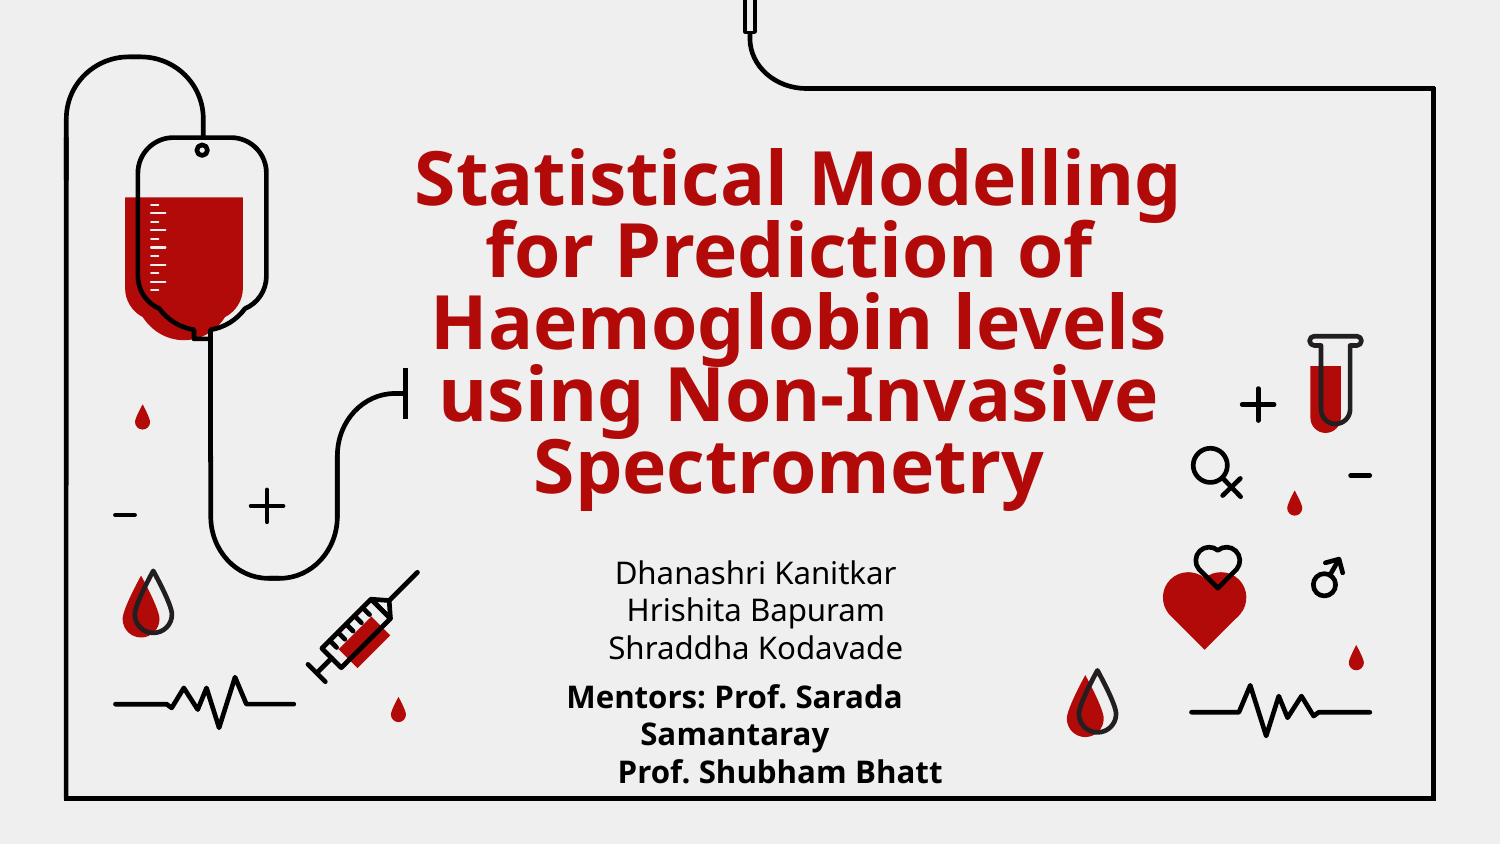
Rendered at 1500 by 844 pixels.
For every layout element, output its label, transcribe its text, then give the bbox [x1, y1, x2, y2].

text_box Mentors: Prof. Sarada Samantaray Prof. Shubham Bhatt [464, 690, 1006, 776]
title Statistical Modelling for Prediction of Haemoglobin levels using Non-Invasive Spectrometry [399, 113, 1199, 543]
subtitle Dhanashri Kanitkar Hrishita Bapuram Shraddha Kodavade [563, 546, 949, 672]
